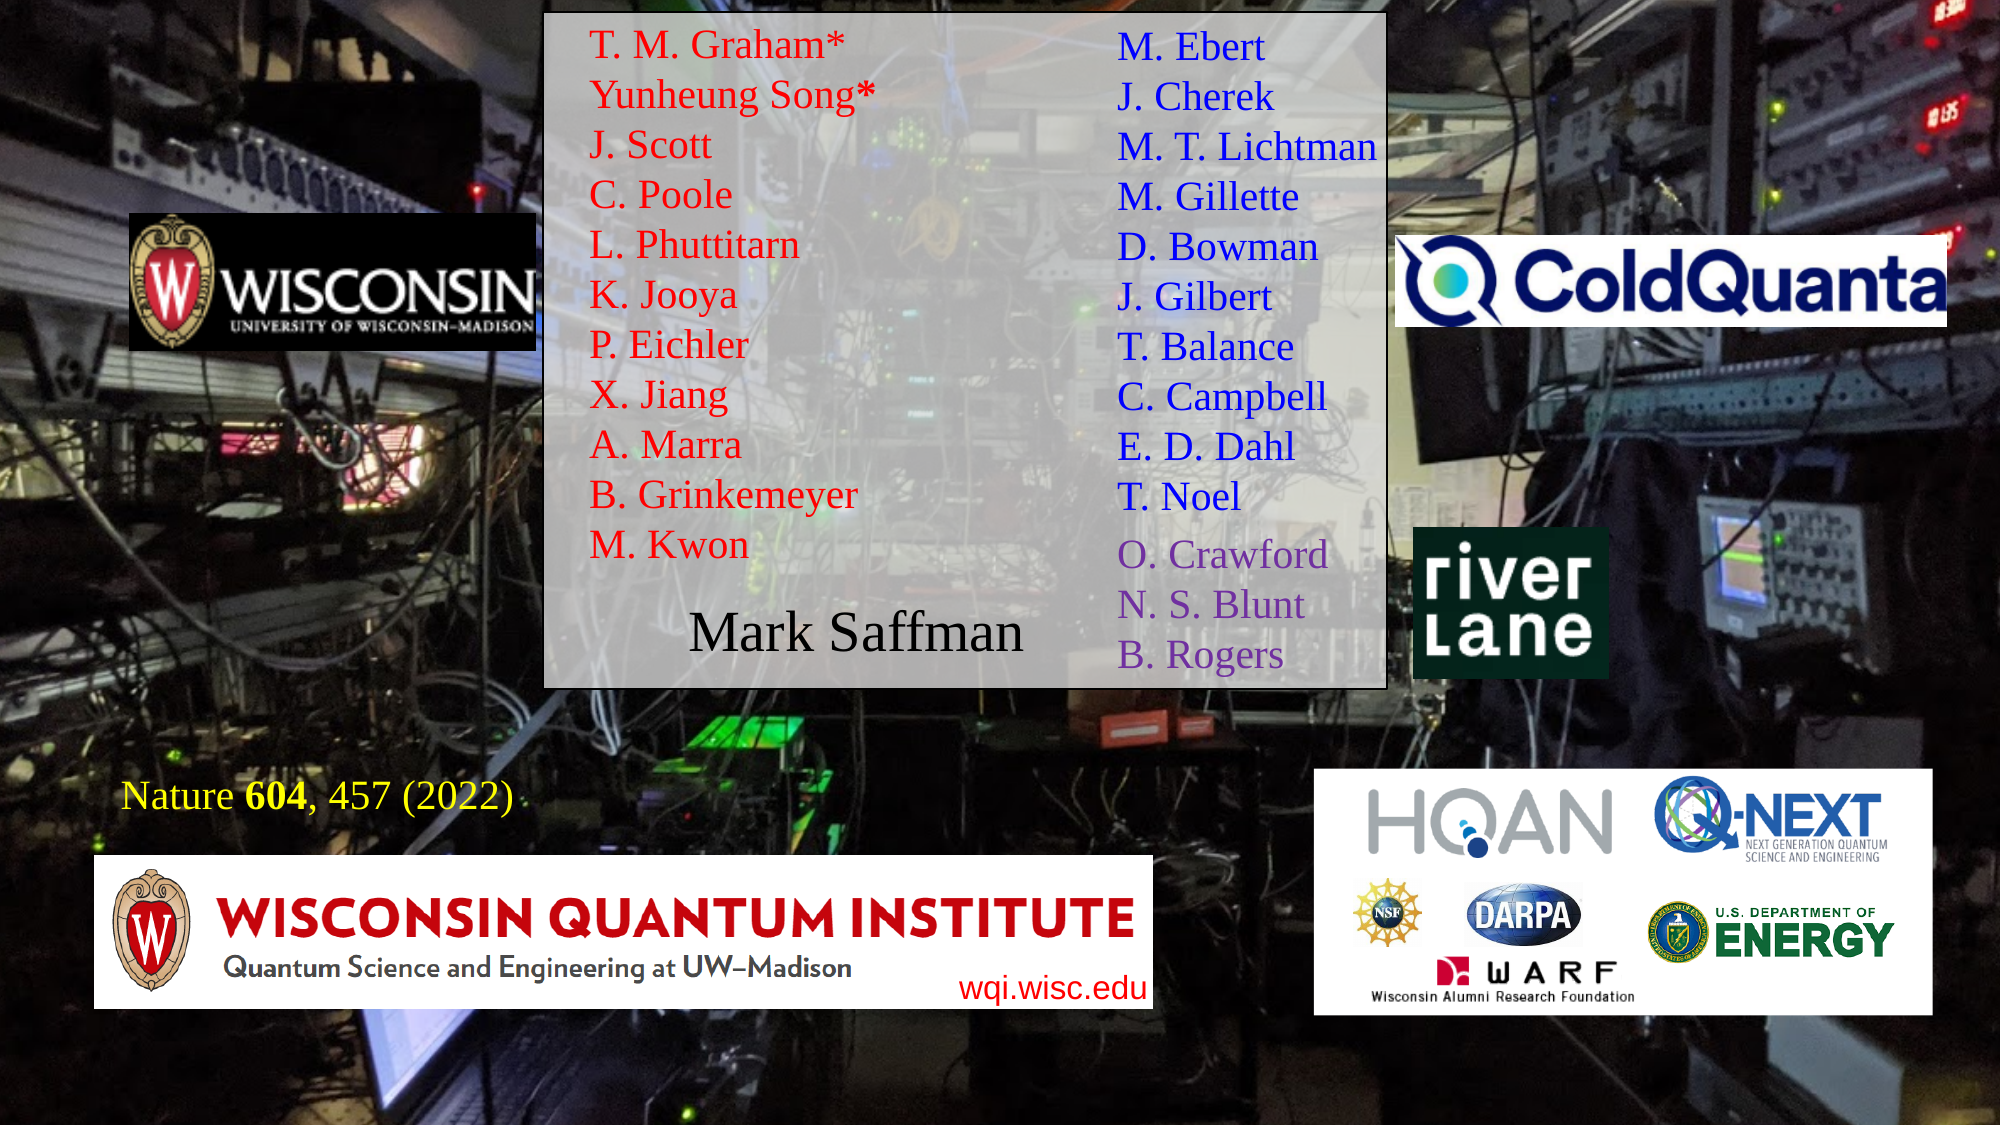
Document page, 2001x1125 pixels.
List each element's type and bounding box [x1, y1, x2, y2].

text_box [1313, 768, 1933, 1024]
text_box [0, 0, 2000, 1125]
text_box [94, 855, 1165, 1015]
text_box [129, 8, 1947, 743]
